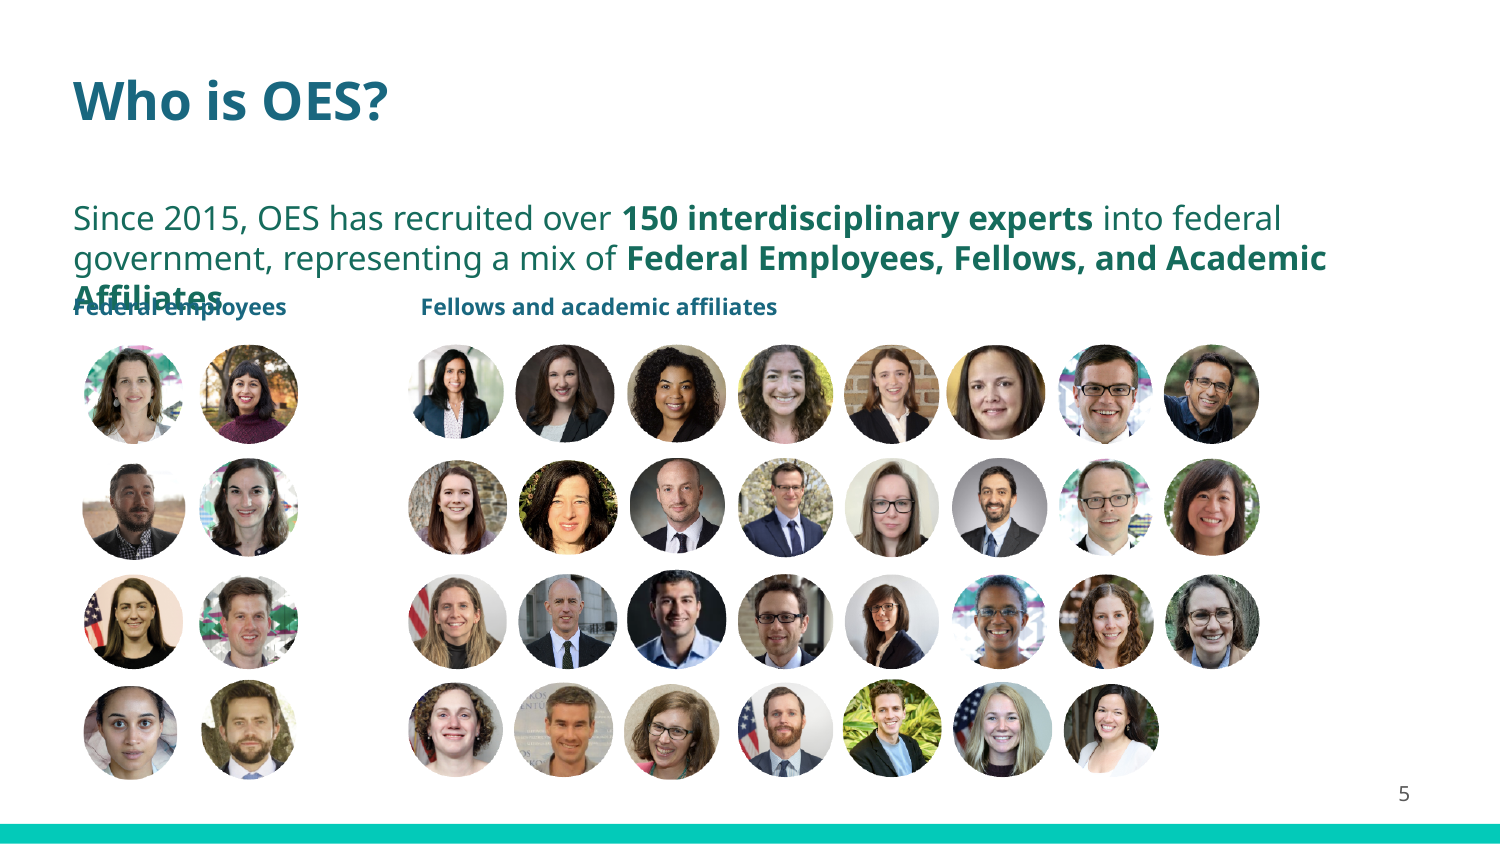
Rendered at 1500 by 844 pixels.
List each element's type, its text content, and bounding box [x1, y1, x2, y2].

list Since 2015, OES has recruited over 150 interdisciplinary experts into federal government, representing a mix of Federal Employees, Fellows, and Academic Affiliates [58, 182, 1425, 735]
slide_number 5 [1335, 764, 1425, 824]
picture [74, 336, 1266, 789]
title Who is OES? [58, 52, 1425, 147]
text_box Fellows and academic affiliates [405, 278, 902, 334]
text_box Federal employees [58, 278, 377, 334]
